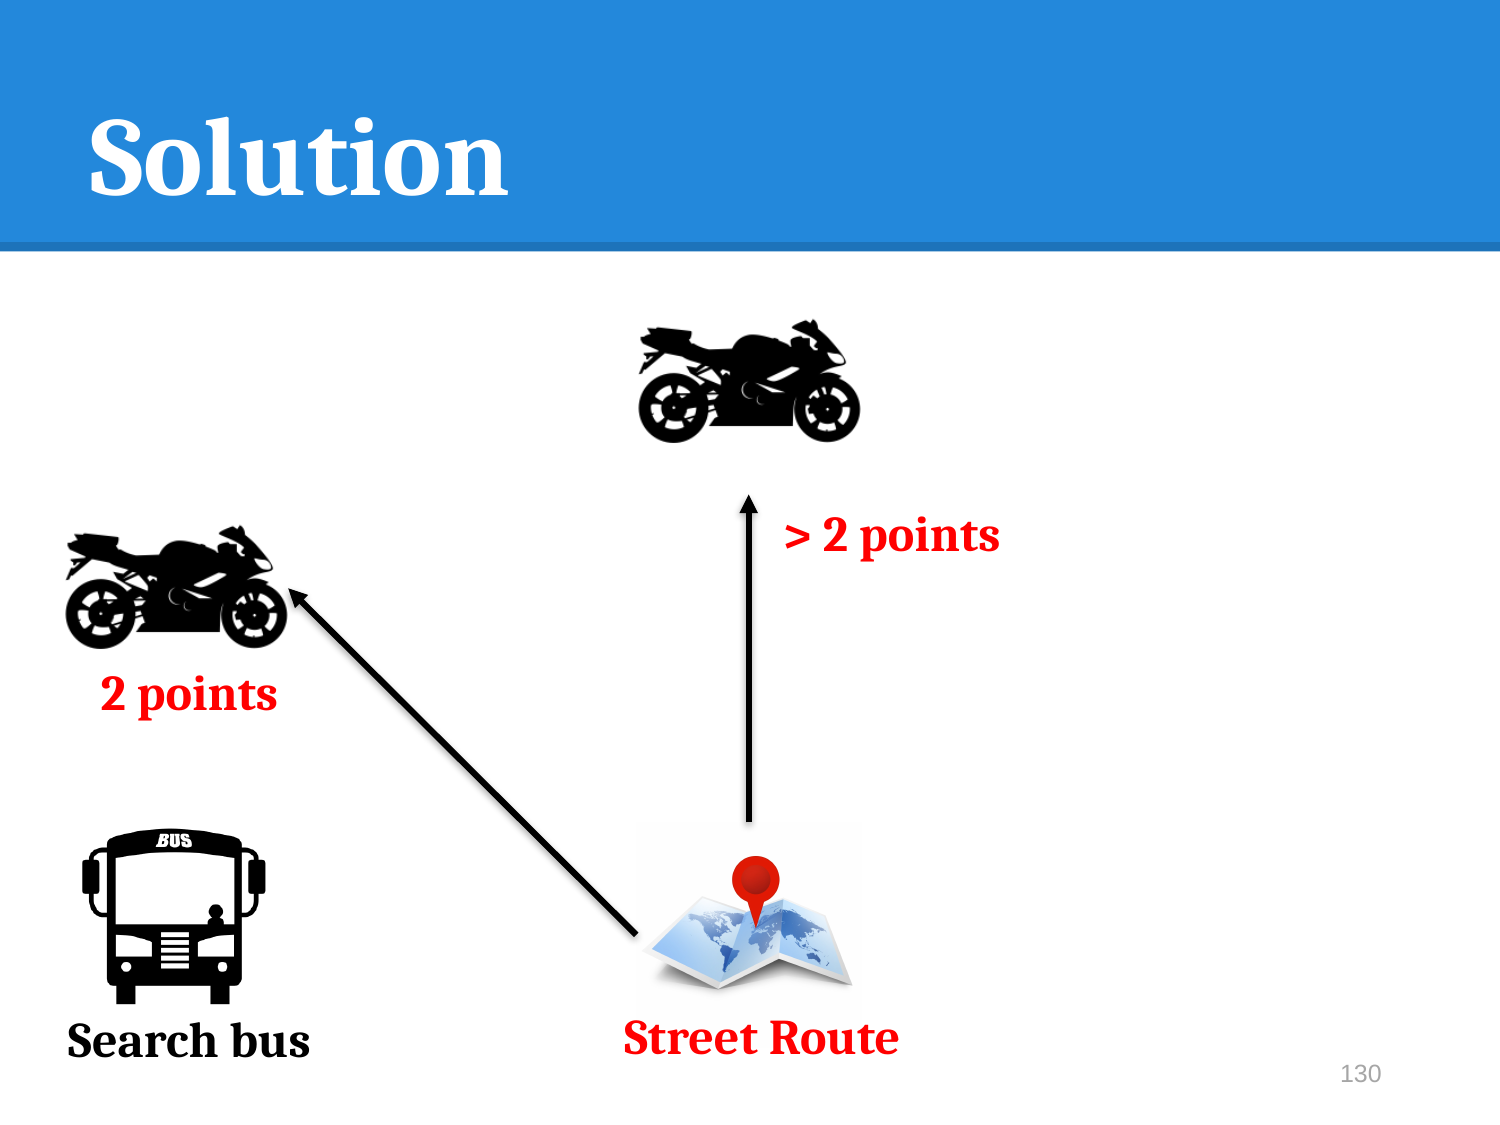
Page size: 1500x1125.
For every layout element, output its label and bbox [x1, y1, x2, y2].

text_box [48, 588, 637, 1077]
picture [62, 475, 289, 702]
picture [635, 822, 862, 1048]
title [75, 45, 1425, 233]
picture [635, 269, 862, 495]
text_box [767, 494, 1016, 570]
slide_number [1059, 1042, 1397, 1103]
text_box [609, 996, 916, 1072]
